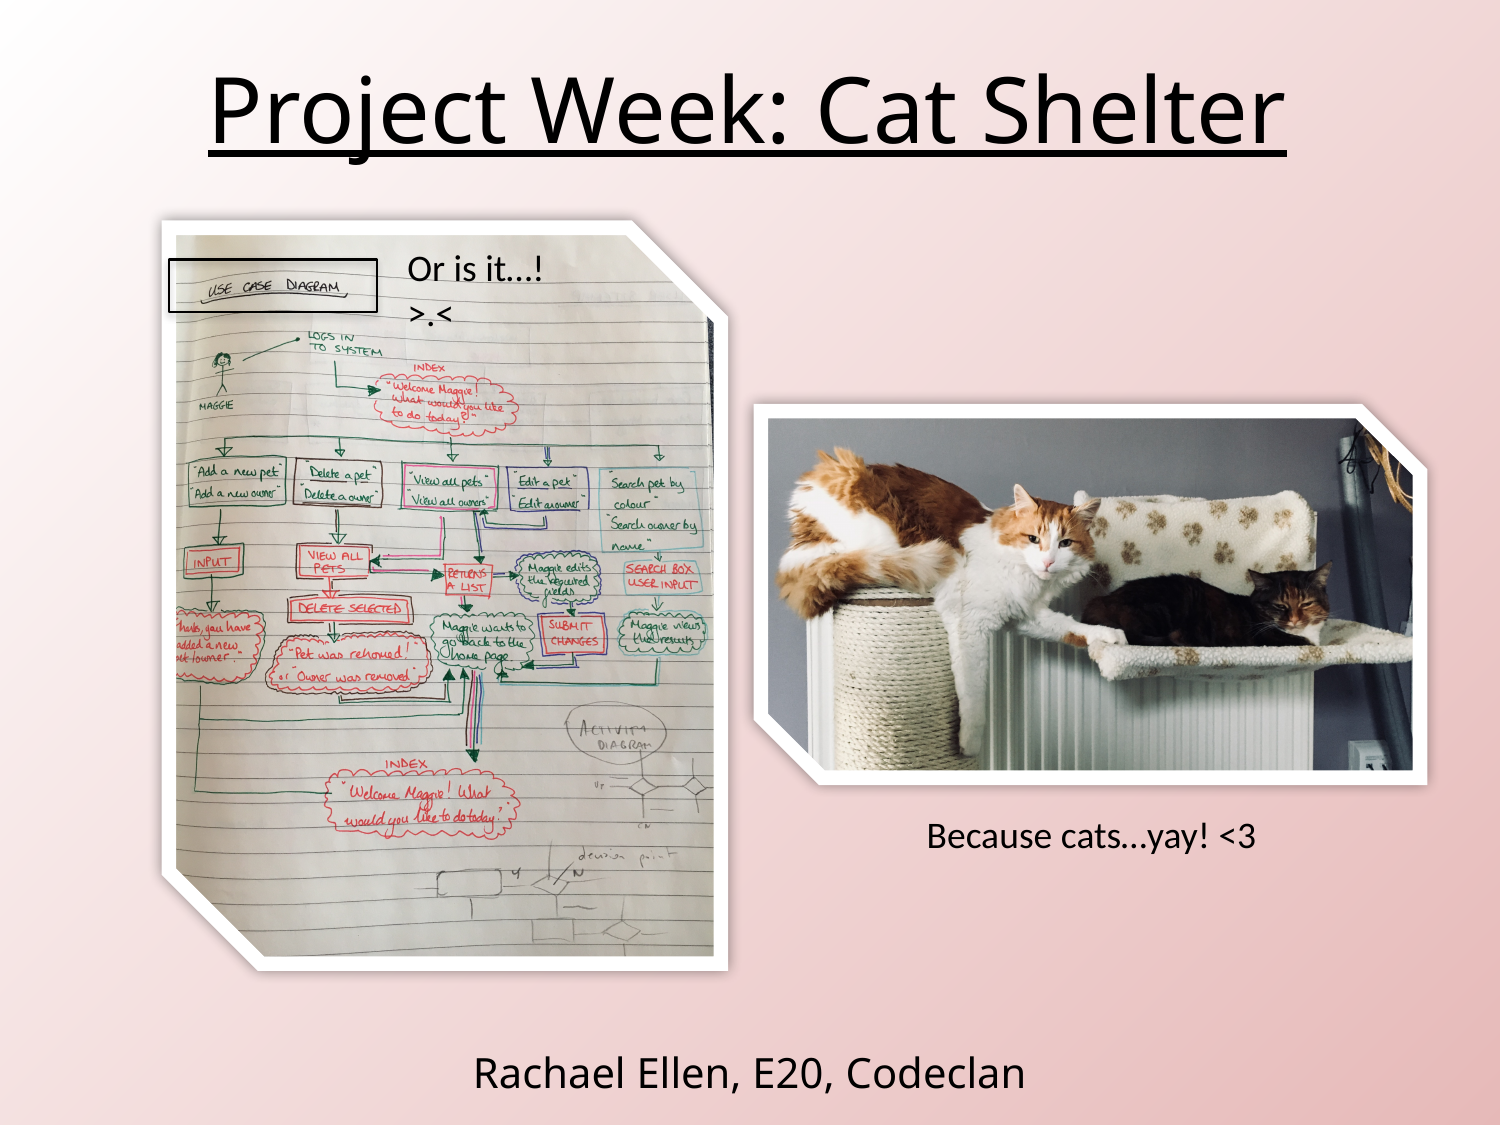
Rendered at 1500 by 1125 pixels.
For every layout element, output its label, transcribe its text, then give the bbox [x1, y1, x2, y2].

picture [760, 410, 1421, 778]
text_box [168, 227, 722, 964]
subtitle Rachael Ellen, E20, Codeclan [225, 1039, 1275, 1115]
text_box Because cats…yay! <3 [911, 803, 1282, 864]
title Project Week: Cat Shelter [32, 34, 1463, 180]
